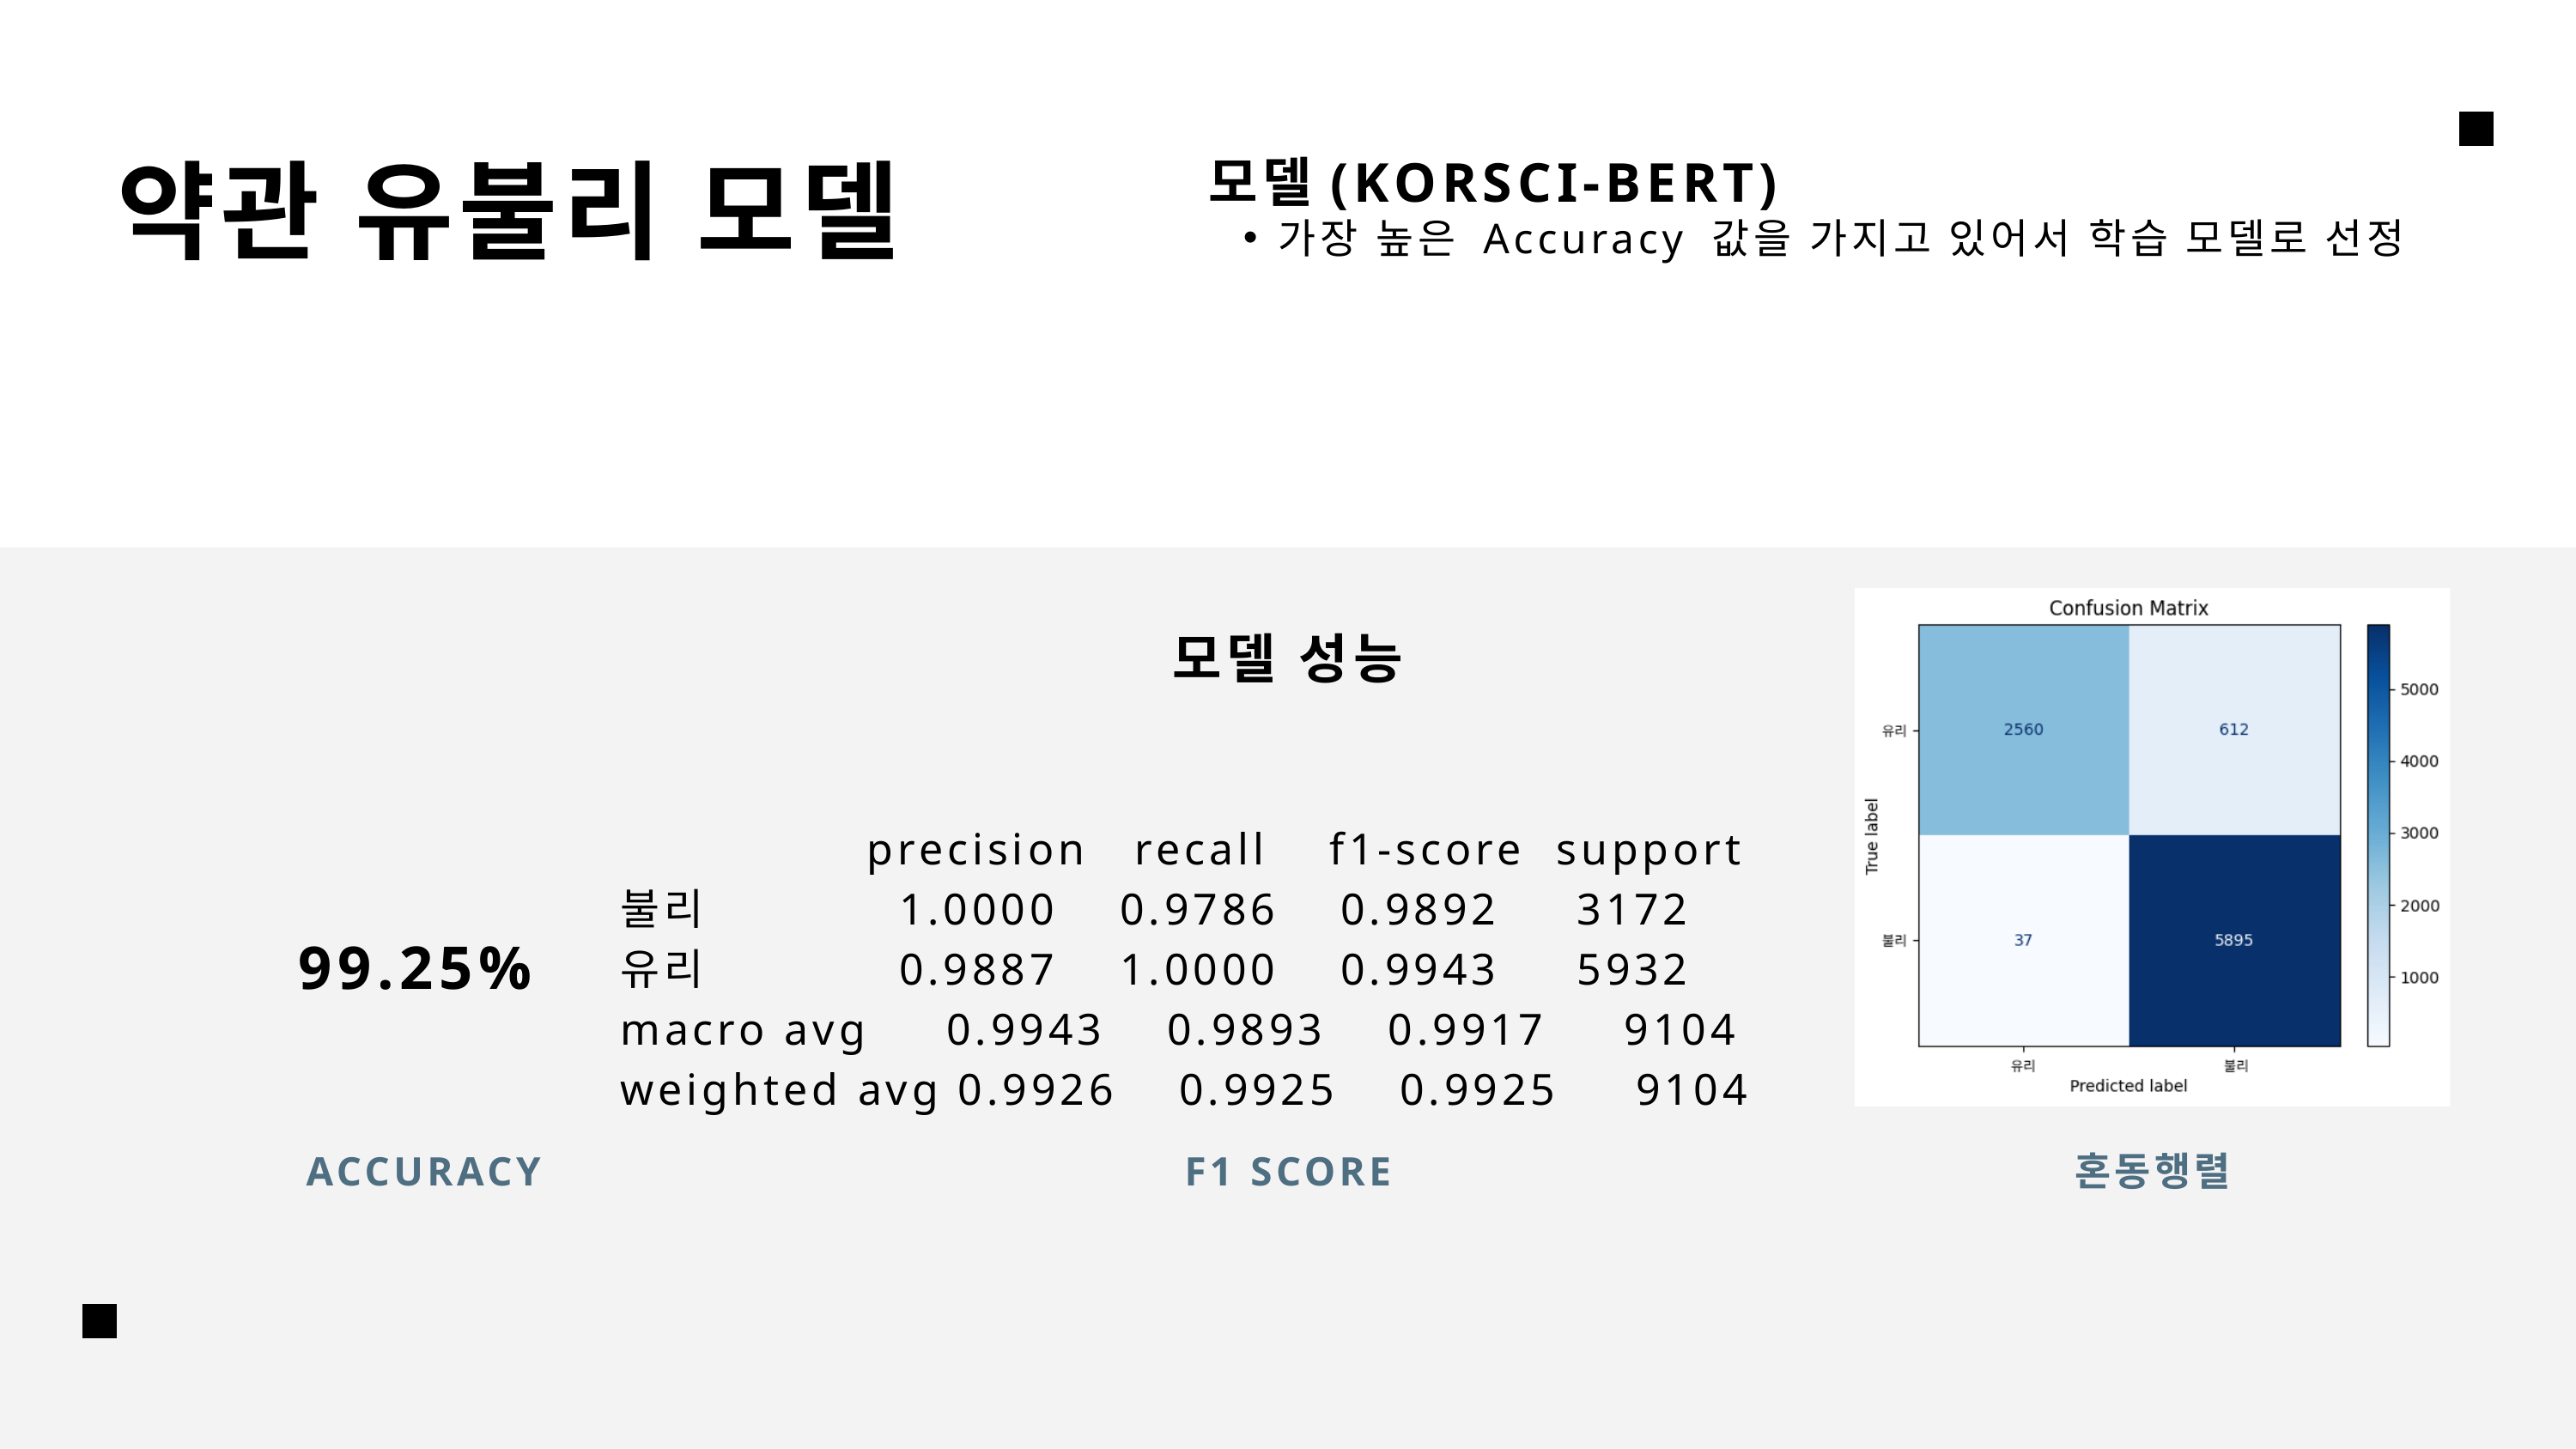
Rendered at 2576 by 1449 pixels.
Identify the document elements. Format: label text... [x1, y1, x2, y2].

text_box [2458, 111, 2494, 147]
text_box 약관 유불리 모델 [117, 122, 1124, 273]
text_box 모델(KORSCI-BERT) [1208, 137, 2459, 196]
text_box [82, 1303, 118, 1339]
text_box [0, 547, 2576, 1449]
text_box 가장 높은 Accuracy 값을 가지고 있어서 학습 모델로 선정 [1208, 196, 2459, 262]
